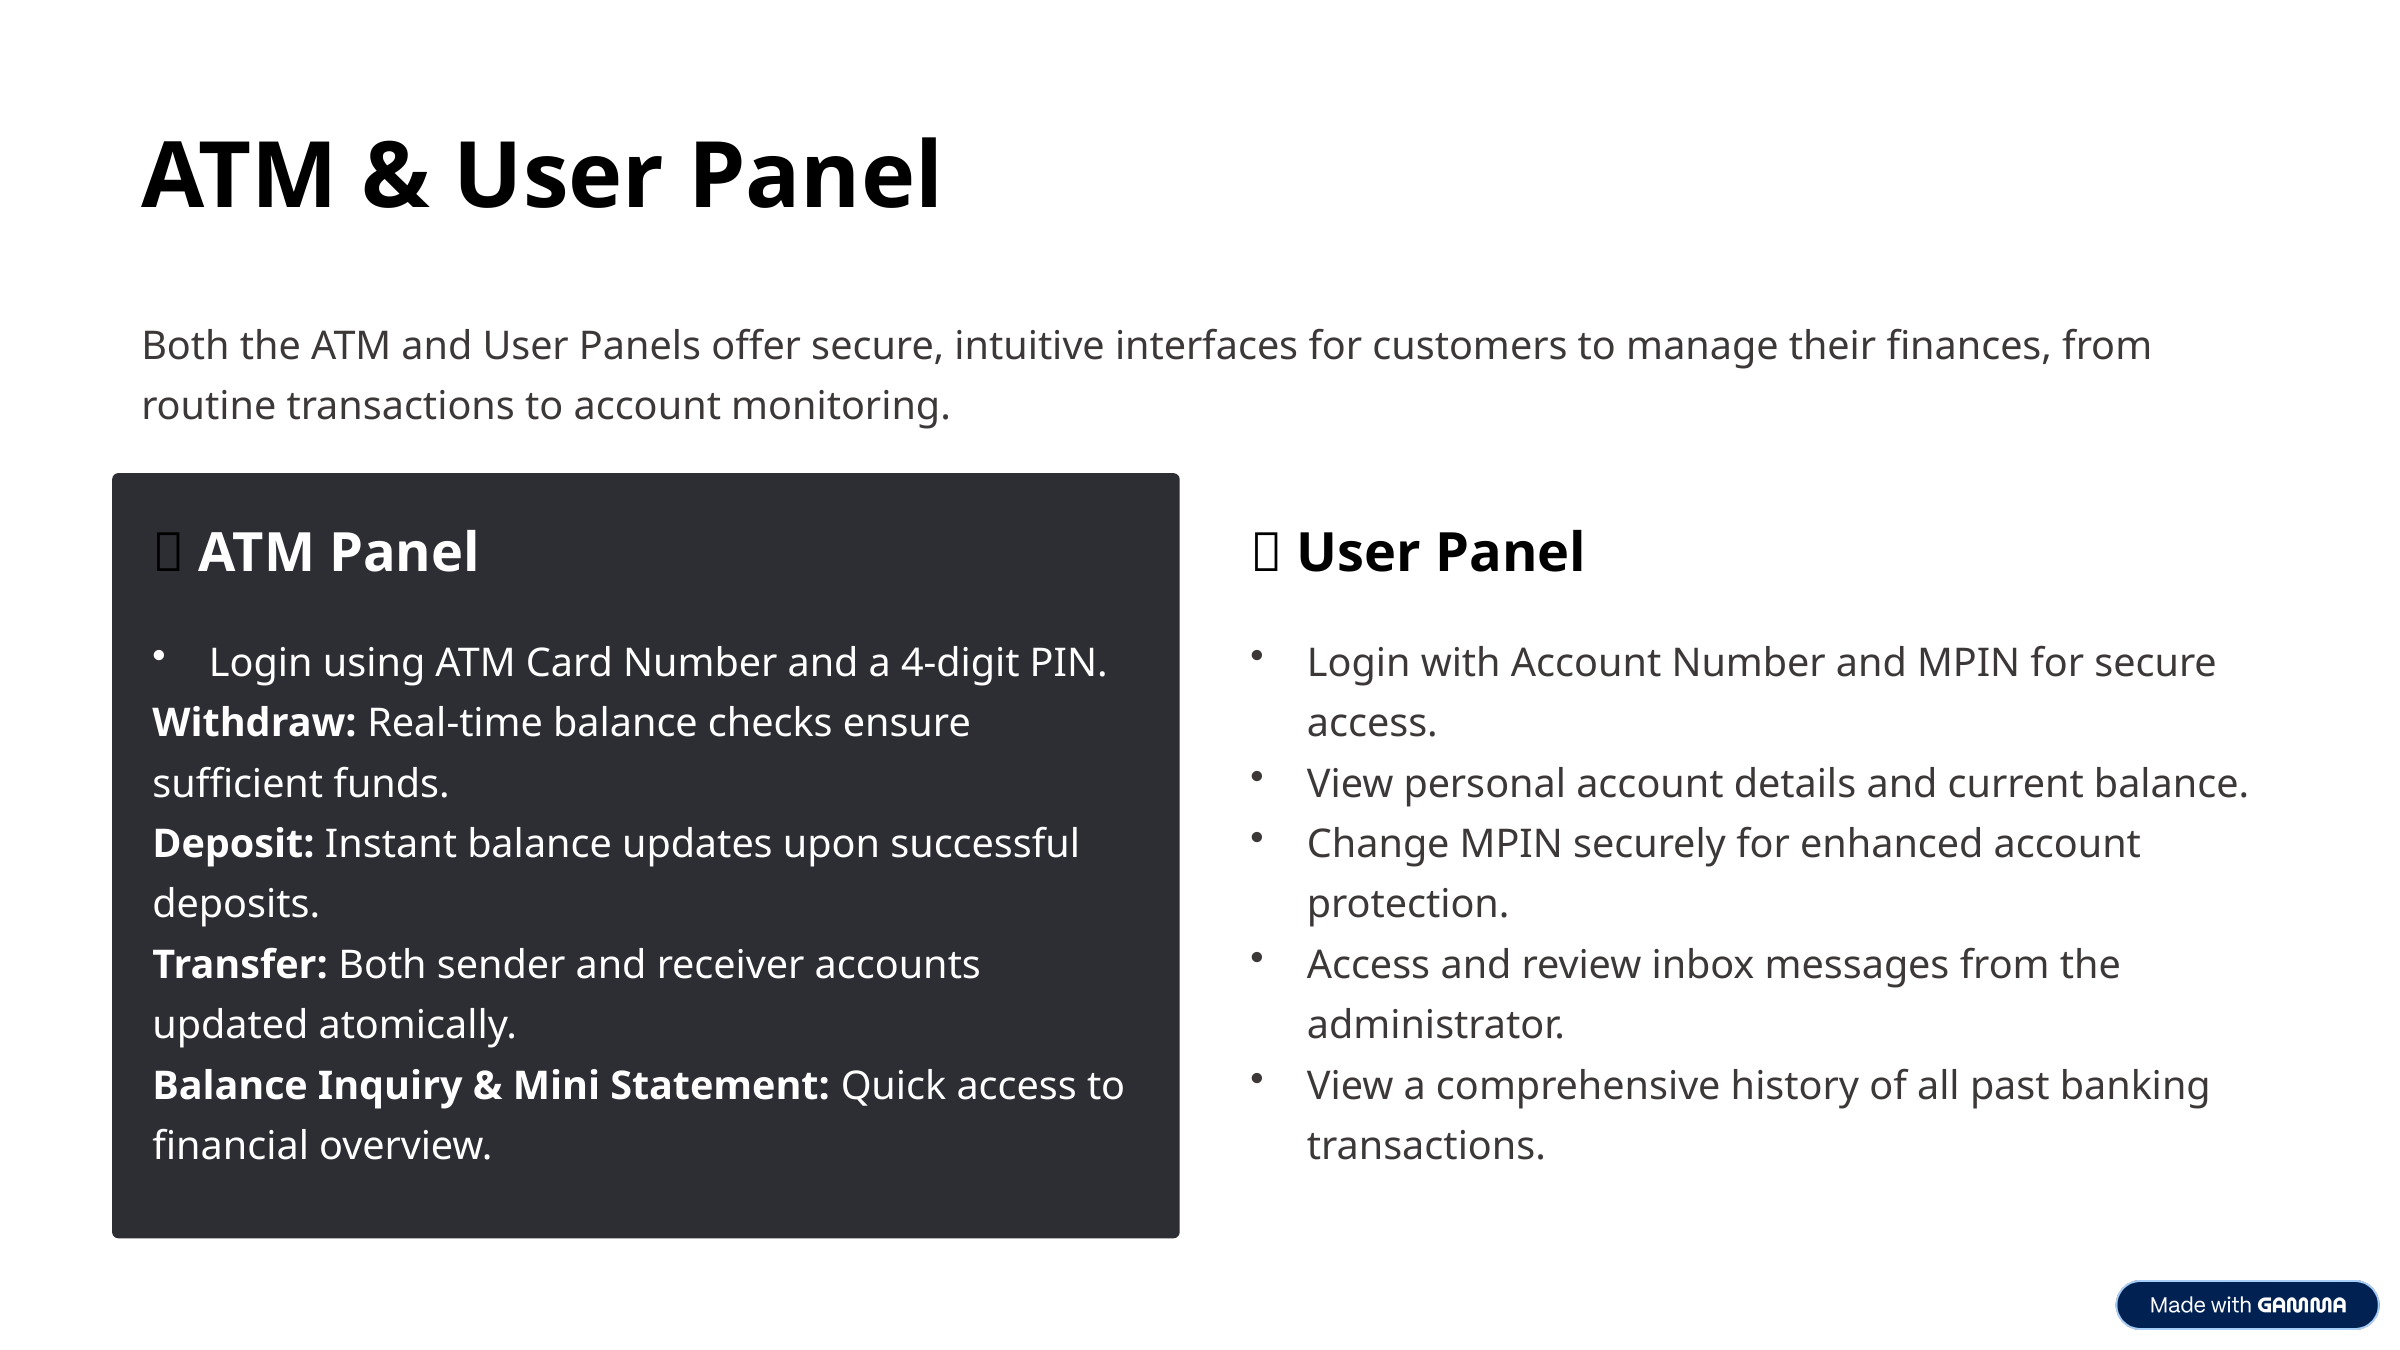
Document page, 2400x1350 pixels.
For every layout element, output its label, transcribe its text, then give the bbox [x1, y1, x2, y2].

text_box [112, 473, 1180, 1239]
text_box 🏧 ATM Panel [152, 513, 704, 584]
text_box Login using ATM Card Number and a 4-digit PIN. Withdraw: Real-time balance checks ensure sufficient funds. Deposit: Instant balance updates upon successful deposits. Transfer: Both sender and receiver accounts updated atomically. Balance Inquiry & Mini Statement: Quick access to financial overview. [152, 623, 1140, 1225]
picture [2106, 1271, 2389, 1339]
text_box ATM & User Panel [141, 111, 1059, 227]
text_box Login with Account Number and MPIN for secure access. View personal account details and current balance. Change MPIN securely for enhanced account protection. Access and review inbox messages from the administrator. View a comprehensive history of all past banking transactions. [1250, 623, 2260, 1104]
text_box Both the ATM and User Panels offer secure, intuitive interfaces for customers to manage their finances, from routine transactions to account monitoring. [141, 306, 2259, 428]
text_box 👤 User Panel [1250, 513, 1802, 584]
